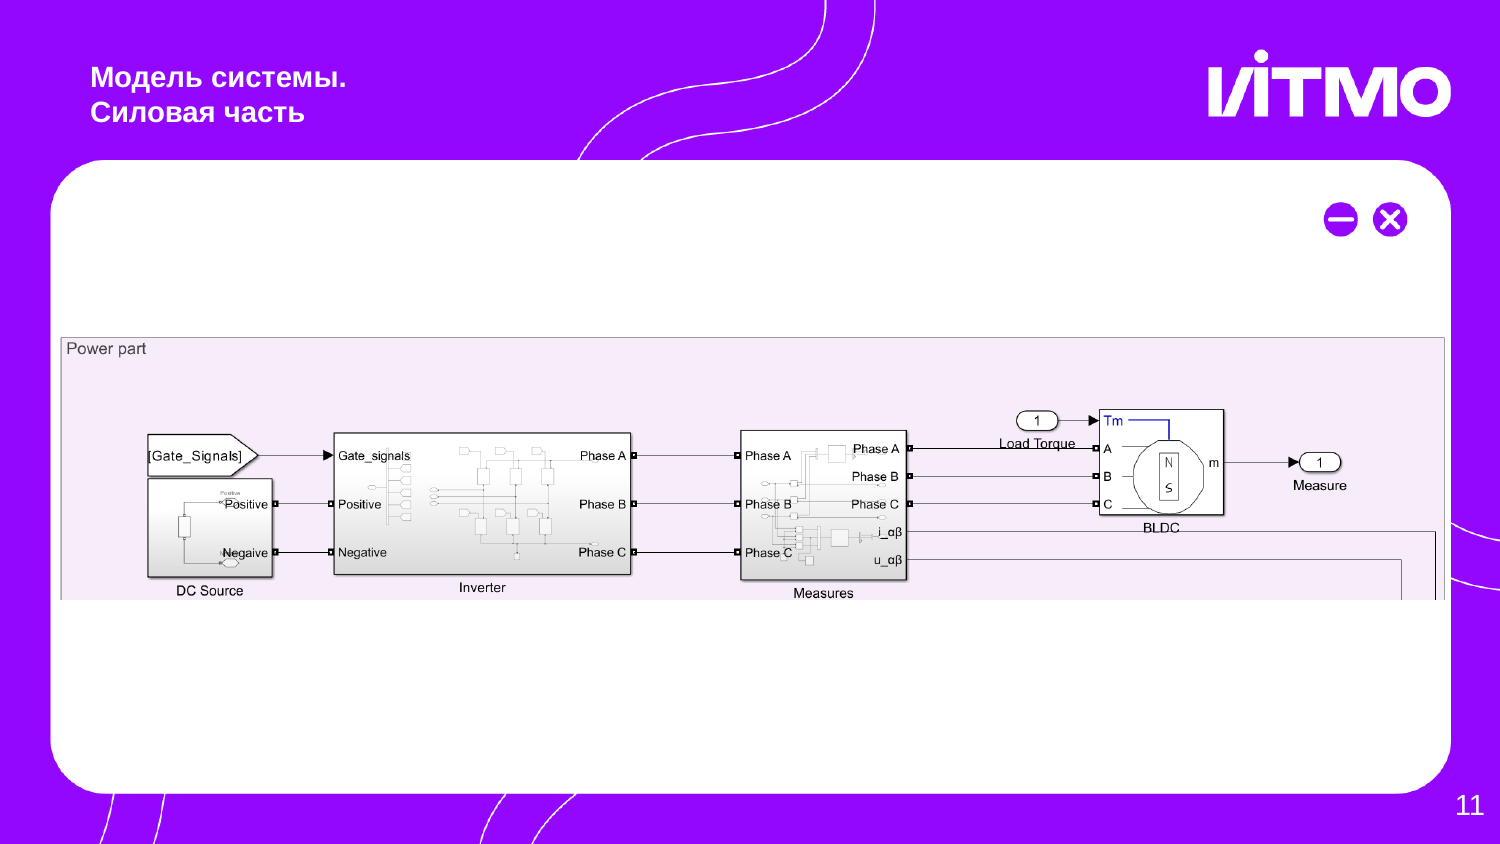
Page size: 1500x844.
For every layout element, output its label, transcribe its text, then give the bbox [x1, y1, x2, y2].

text_box 11 [1409, 778, 1500, 844]
title Модель системы. Силовая часть [75, 50, 1056, 137]
picture [0, 0, 1500, 844]
